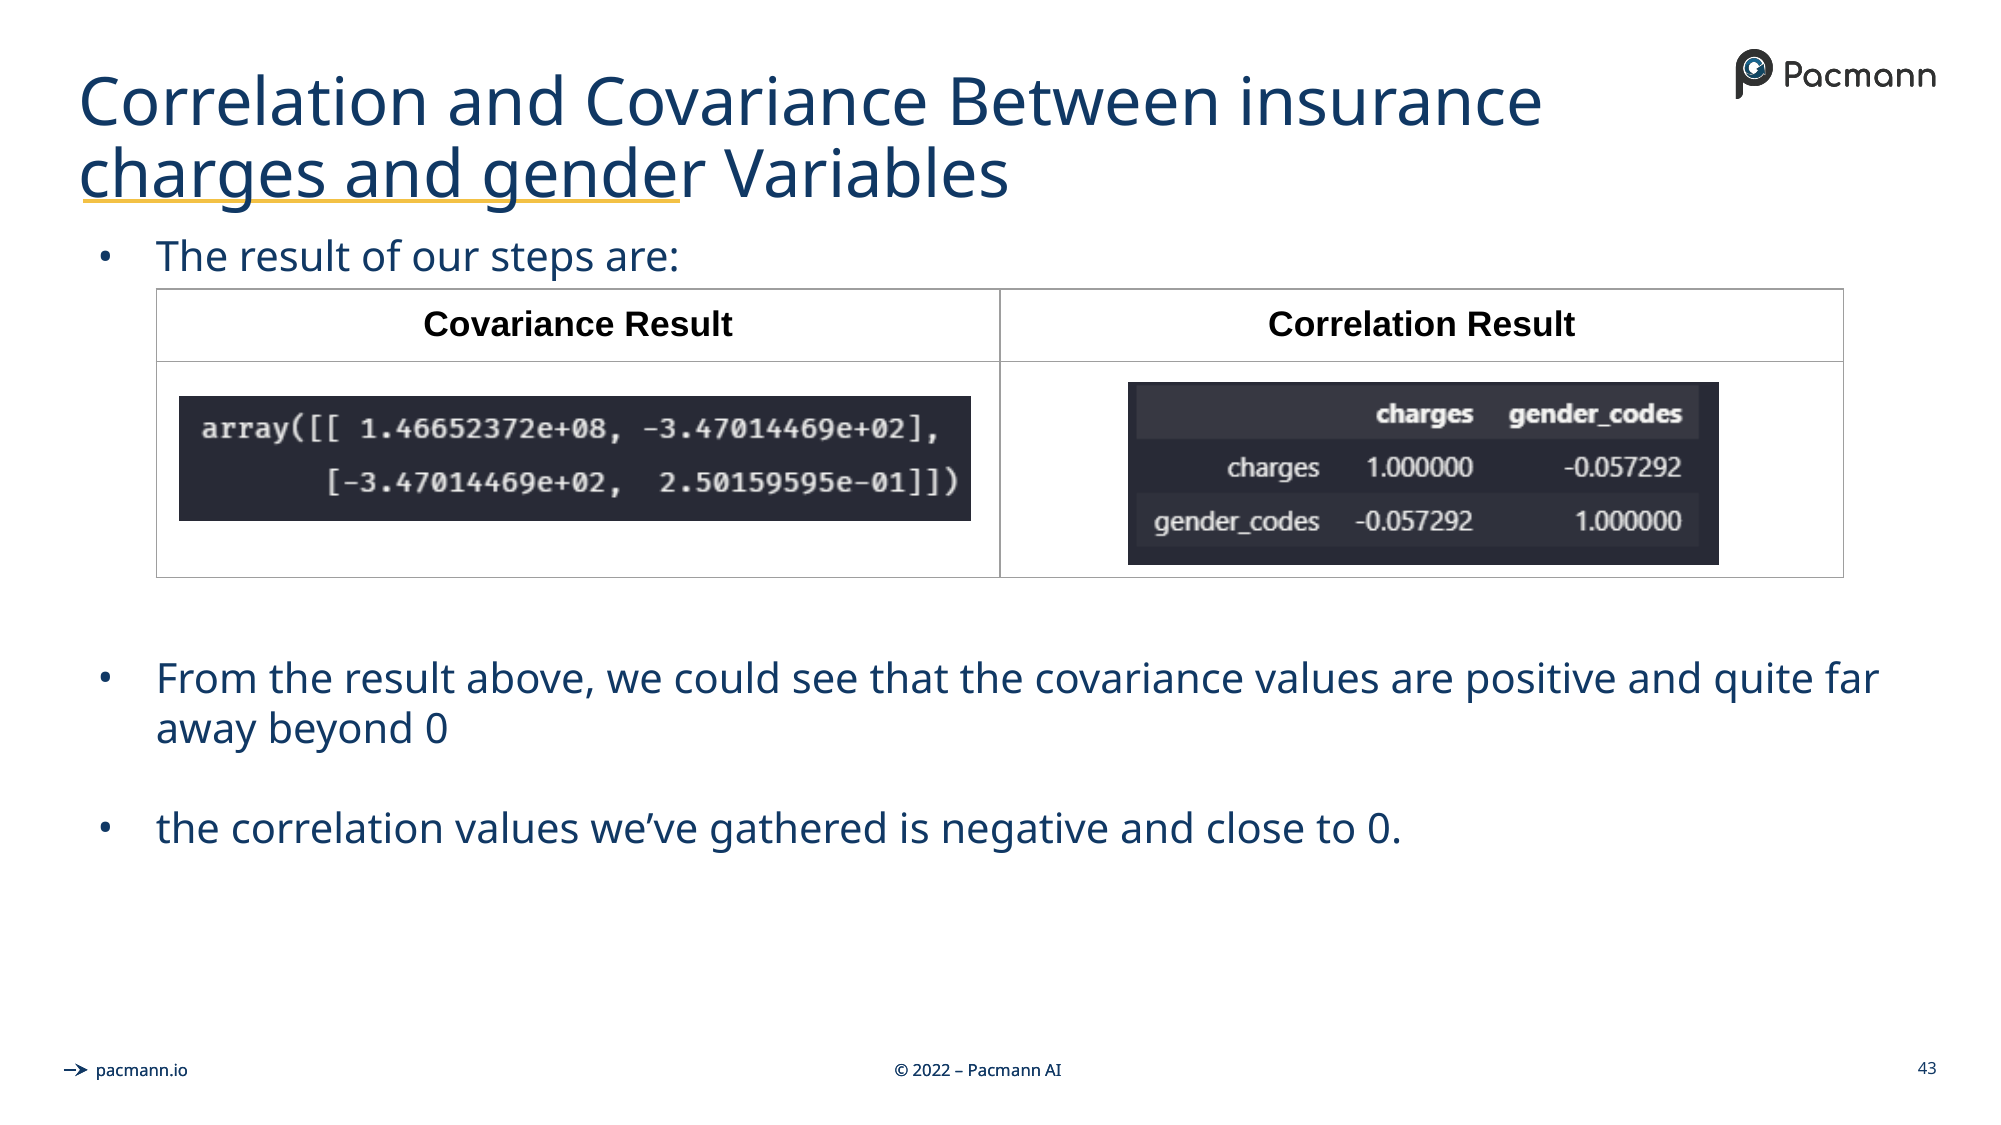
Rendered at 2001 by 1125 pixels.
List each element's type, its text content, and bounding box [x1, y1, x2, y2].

table_cell [157, 362, 999, 577]
table_header Correlation Result [1001, 290, 1843, 361]
title Correlation and Covariance Between insurance charges and gender Variables [63, 59, 1602, 278]
text_box From the result above, we could see that the covariance values are positive and quite far away beyond 0 the correlation values we’ve gathered is negative and close to 0. [65, 644, 1934, 860]
picture [1127, 381, 1719, 565]
text_box The result of our steps are: [65, 222, 1934, 288]
picture [1707, 36, 1966, 112]
table_header Covariance Result [157, 290, 999, 361]
table_cell [1001, 362, 1843, 577]
picture [179, 396, 972, 521]
